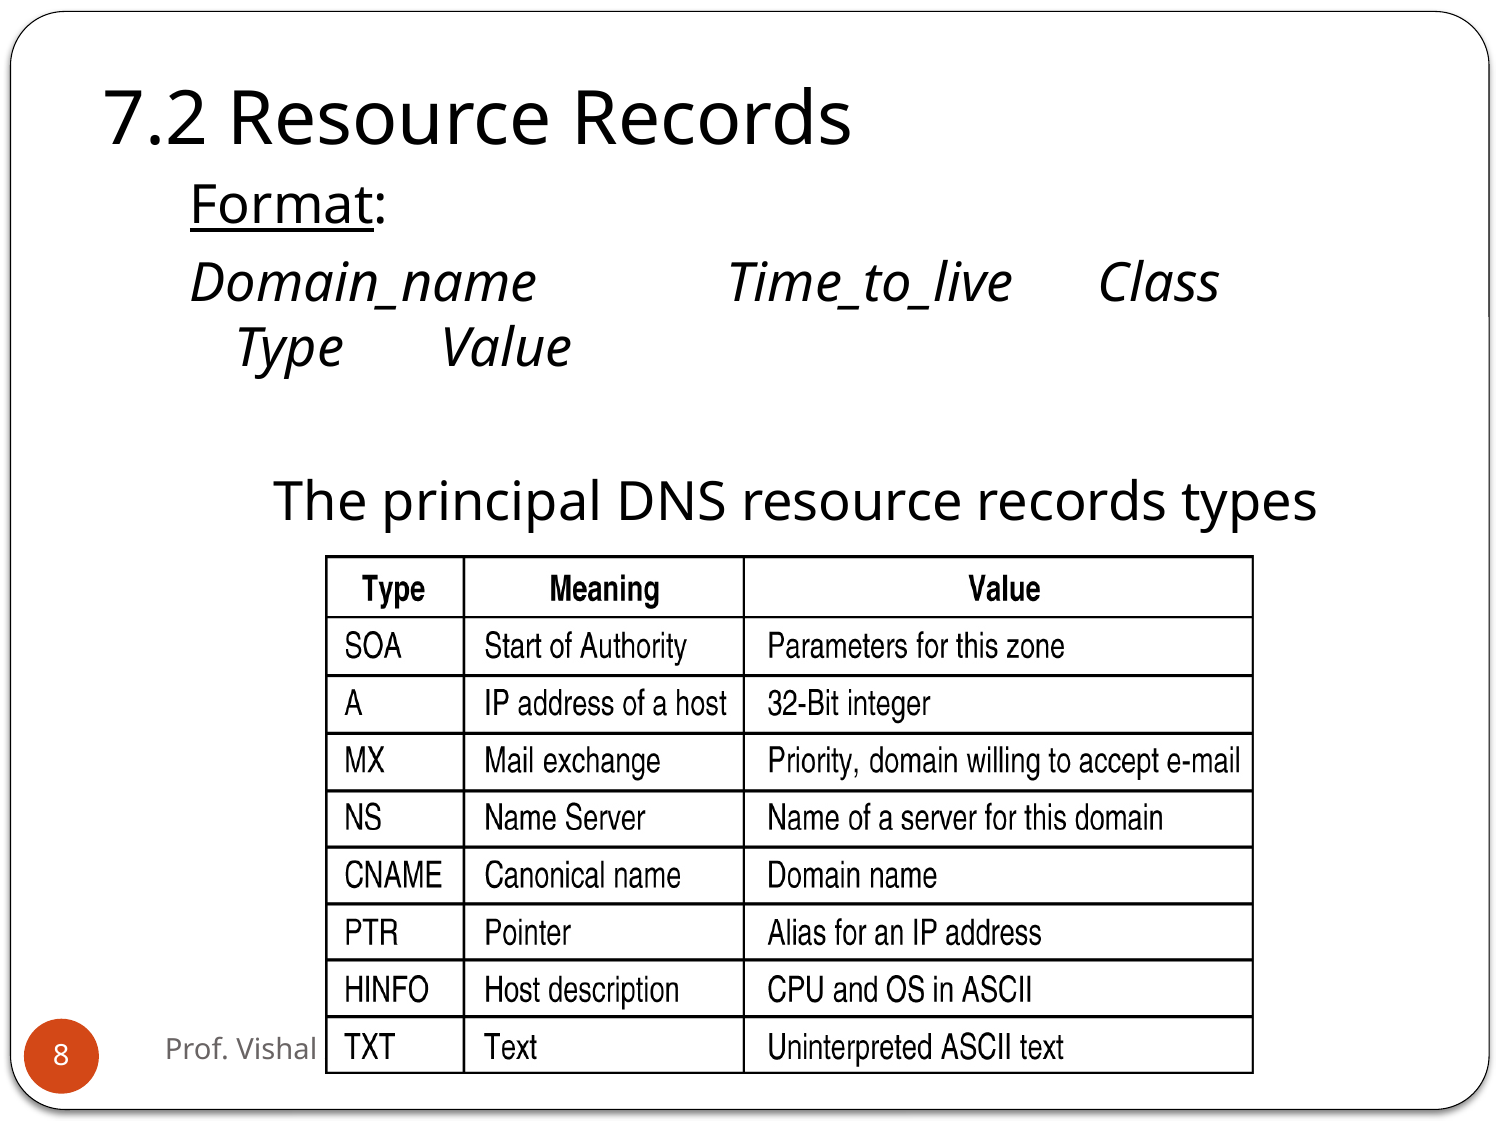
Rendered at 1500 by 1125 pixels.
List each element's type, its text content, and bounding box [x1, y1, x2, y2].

title 7.2 Resource Records [87, 62, 1363, 175]
footer Prof. Vishal A. Polara [150, 1012, 800, 1088]
slide_number 8 [23, 1018, 99, 1094]
picture [325, 555, 1255, 1074]
list Format: Domain_name Time_to_live Class Type Value The principal DNS resource records types [174, 162, 1405, 950]
